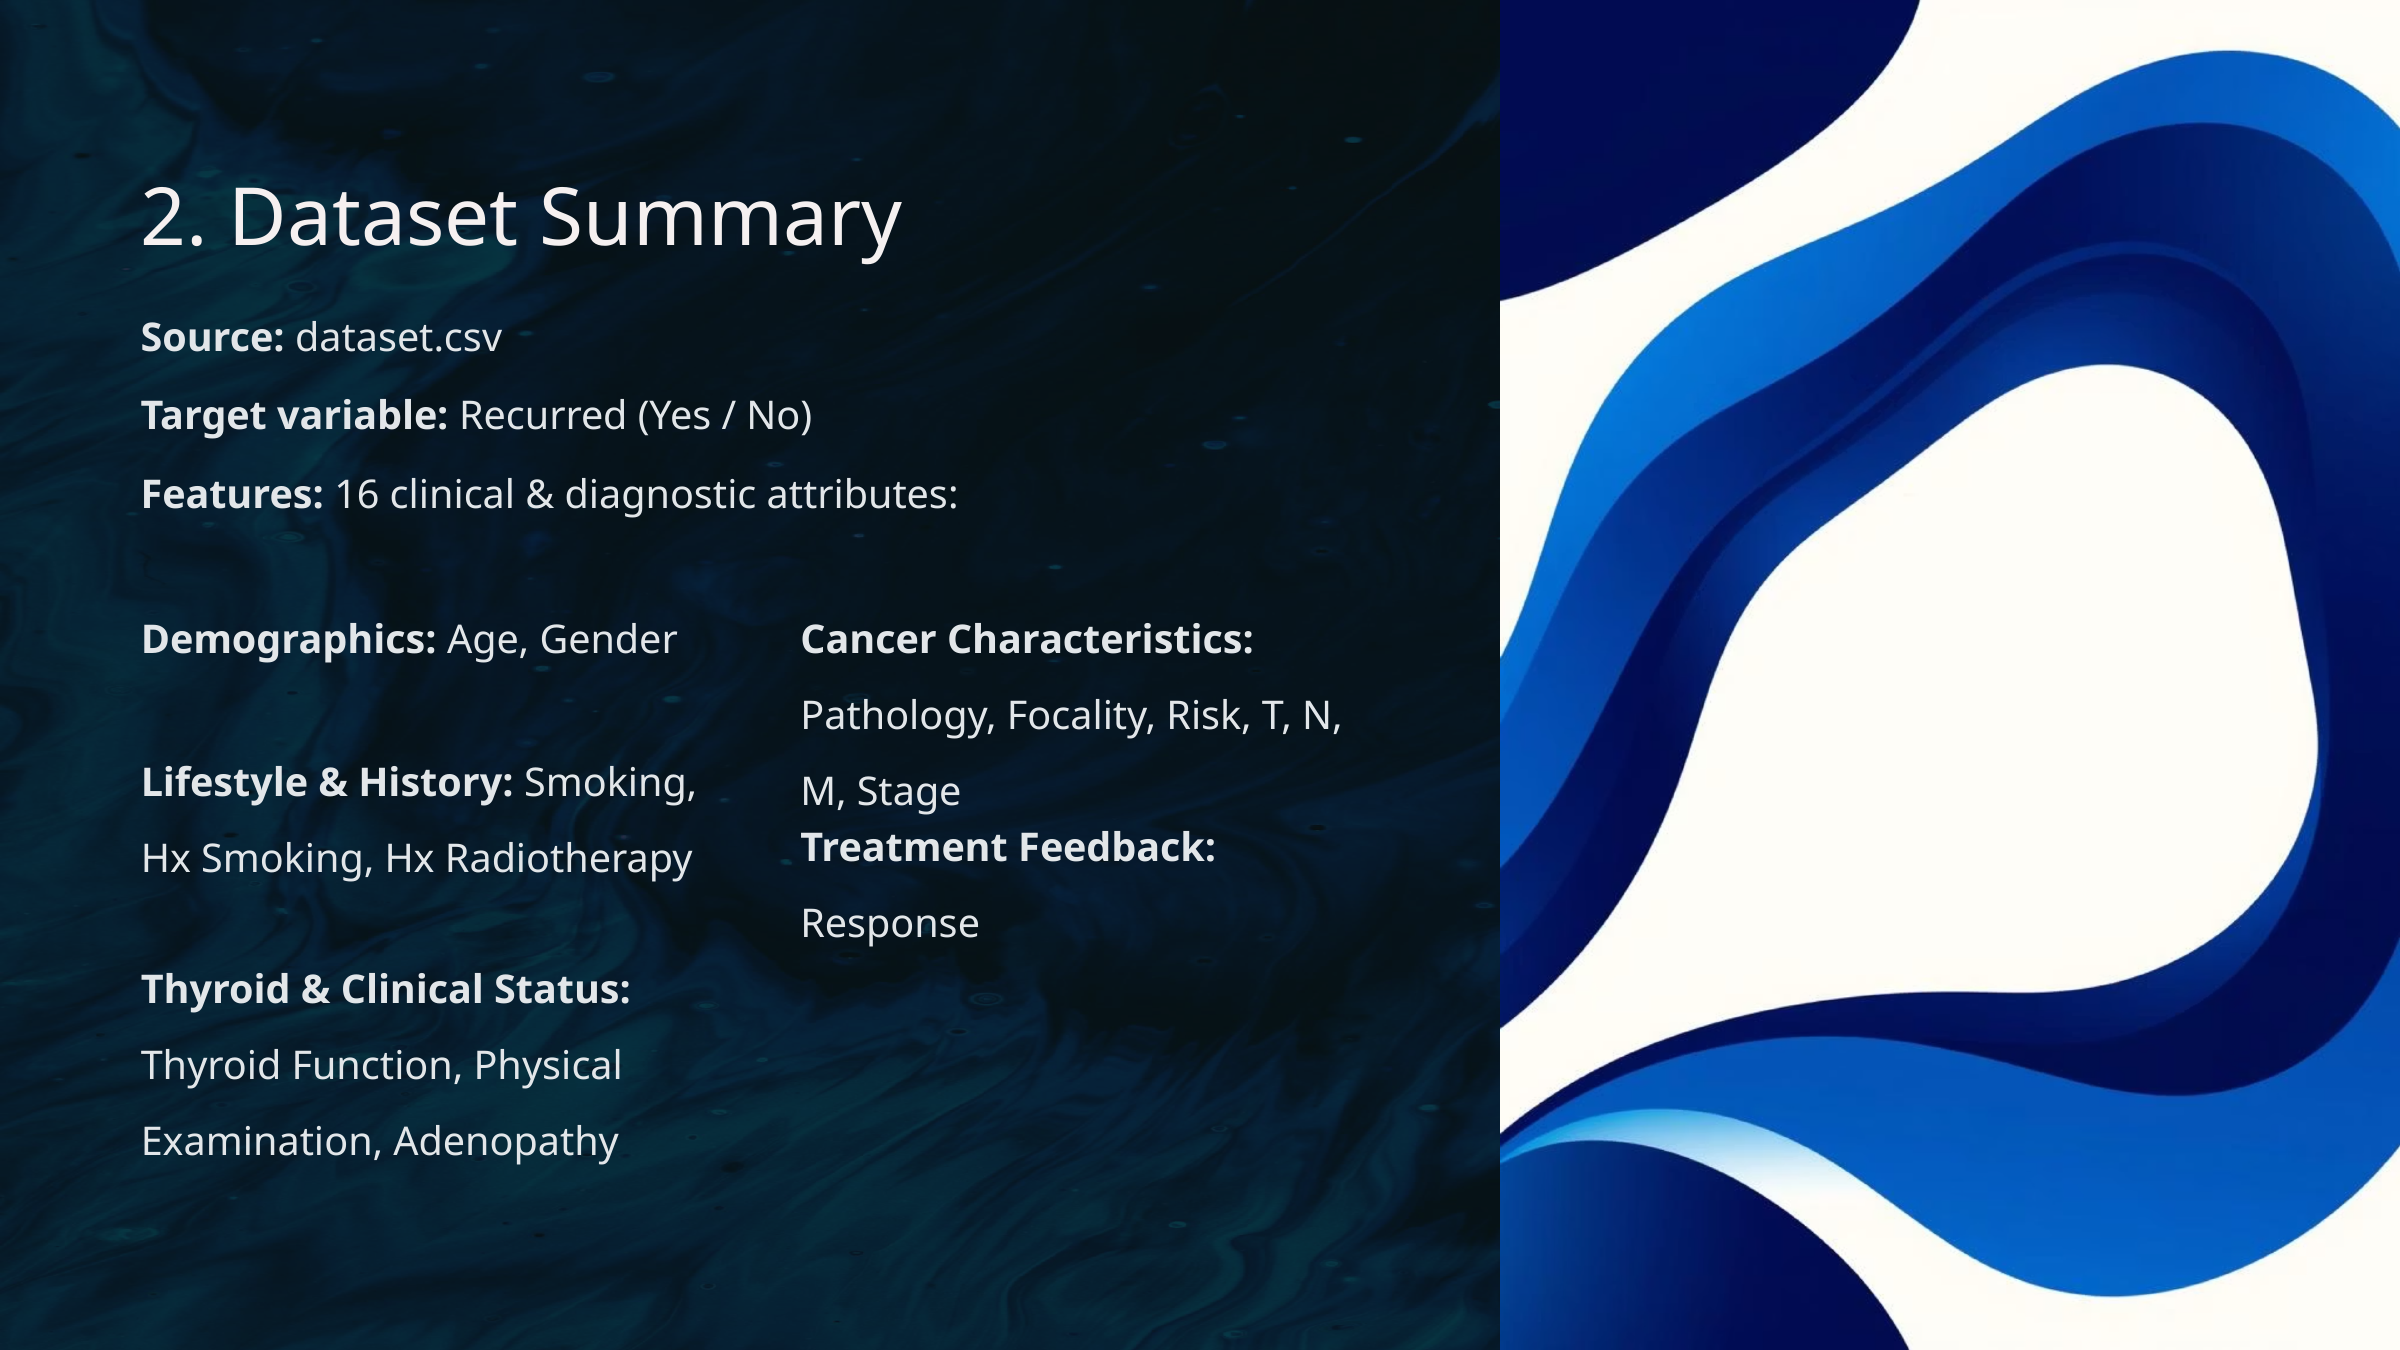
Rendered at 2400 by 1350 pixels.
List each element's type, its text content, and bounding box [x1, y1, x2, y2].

text_box Thyroid & Clinical Status: Thyroid Function, Physical Examination, Adenopathy [140, 935, 701, 1194]
text_box Cancer Characteristics: Pathology, Focality, Risk, T, N, M, Stage [800, 585, 1361, 779]
text_box Source: dataset.csv [140, 283, 1360, 348]
text_box Target variable: Recurred (Yes / No) [140, 361, 1360, 426]
text_box Treatment Feedback: Response [800, 793, 1361, 922]
text_box Lifestyle & History: Smoking, Hx Smoking, Hx Radiotherapy [140, 728, 701, 922]
text_box Features: 16 clinical & diagnostic attributes: [140, 440, 1360, 505]
picture [0, 0, 2400, 1350]
text_box 2. Dataset Summary [140, 142, 946, 243]
text_box Demographics: Age, Gender [140, 585, 701, 715]
